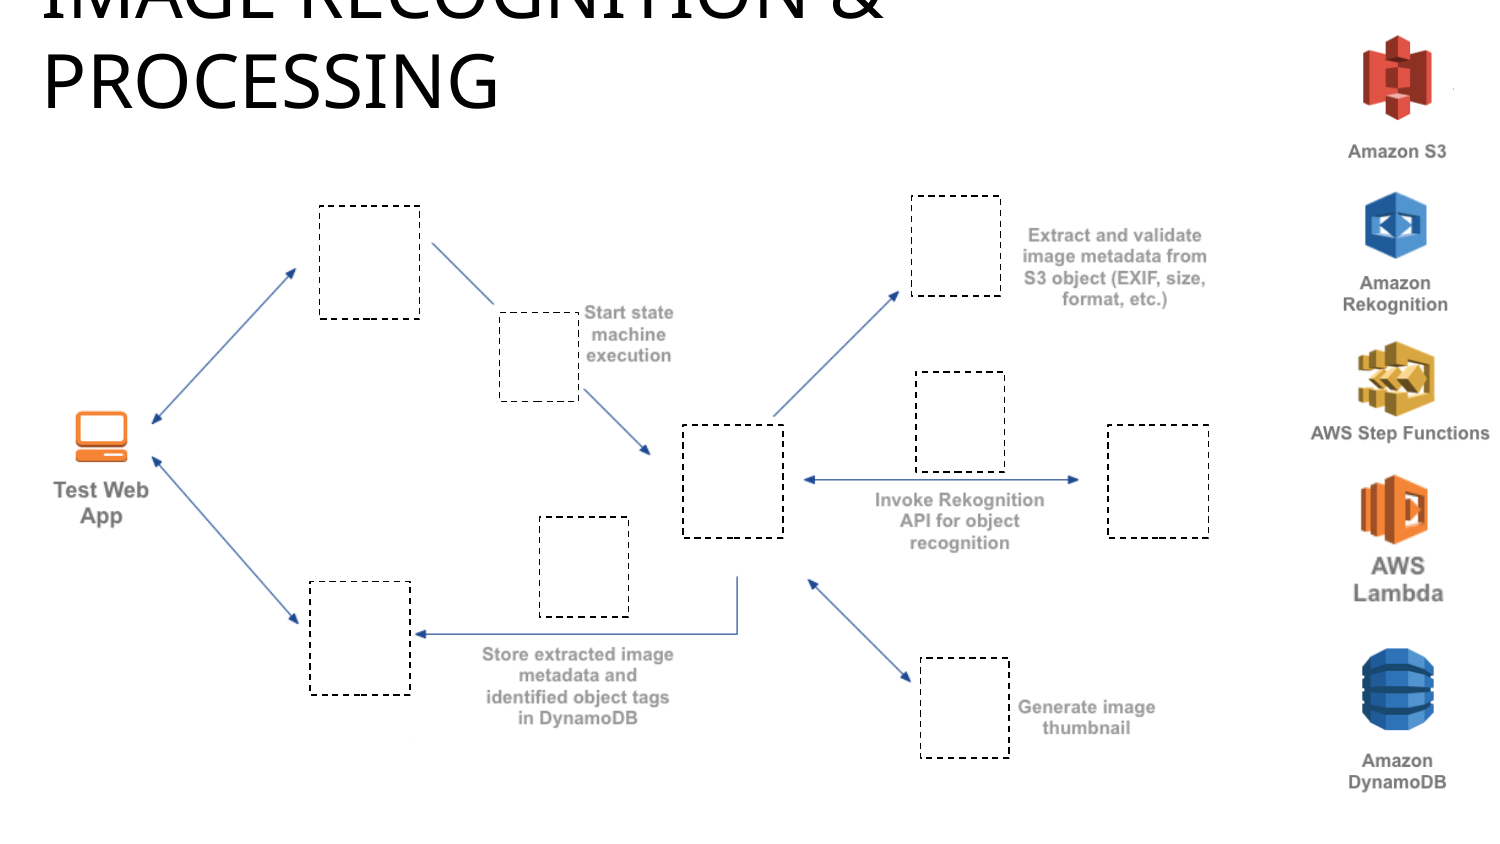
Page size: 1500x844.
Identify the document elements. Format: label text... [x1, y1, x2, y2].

title IMAGE RECOGNITION & PROCESSING [26, 0, 1274, 139]
picture [1342, 21, 1455, 164]
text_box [45, 162, 1233, 785]
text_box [1300, 593, 1500, 802]
picture [1339, 187, 1458, 322]
picture [1342, 462, 1455, 618]
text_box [1284, 262, 1500, 451]
